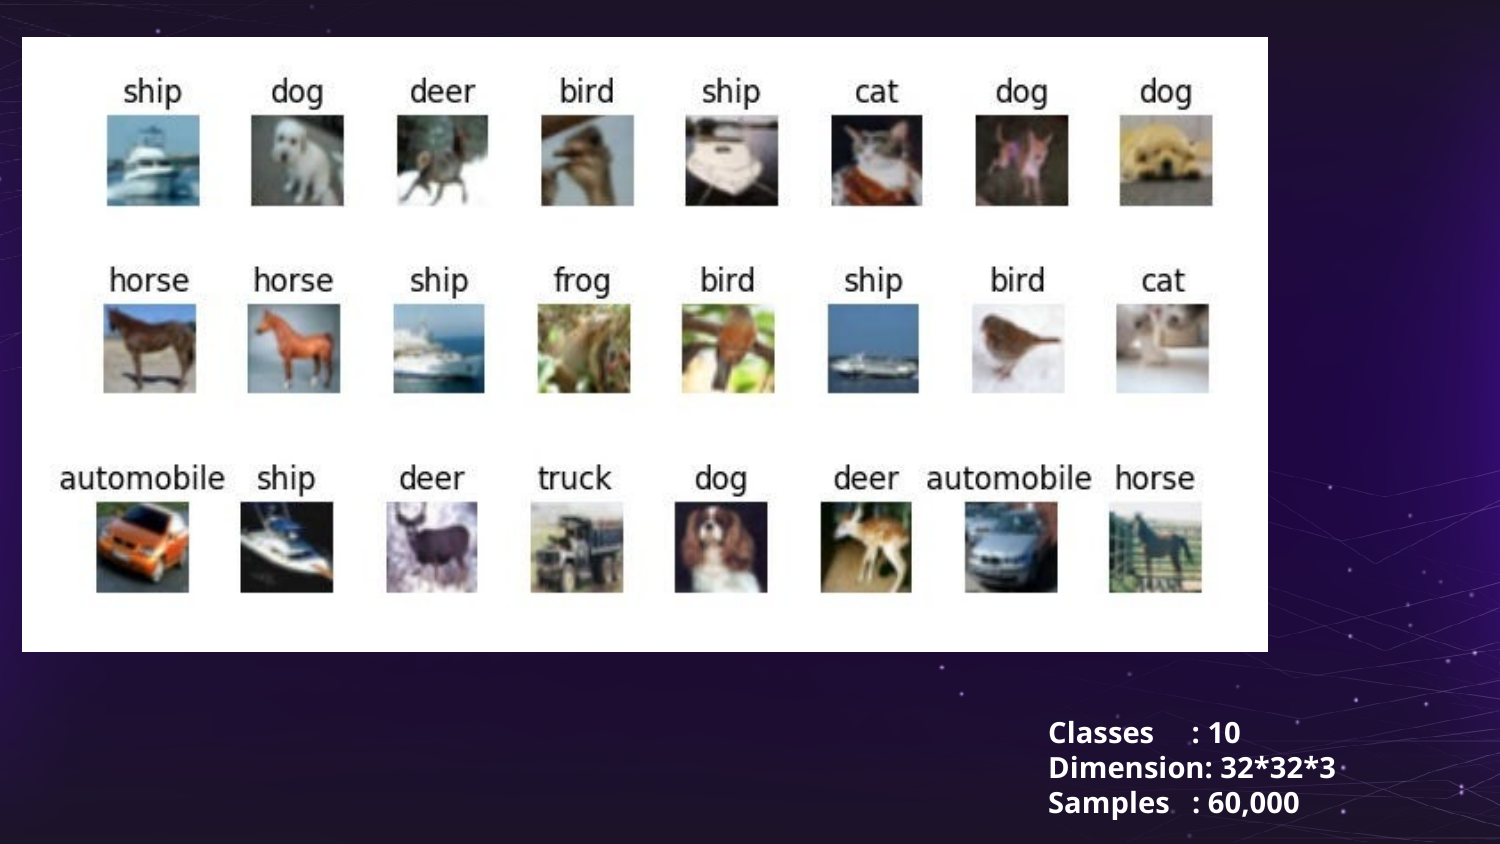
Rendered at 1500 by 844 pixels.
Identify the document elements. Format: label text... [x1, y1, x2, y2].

picture [0, 0, 1500, 842]
text_box Classes : 10 Dimension: 32*32*3 Samples : 60,000 [1033, 699, 1500, 823]
